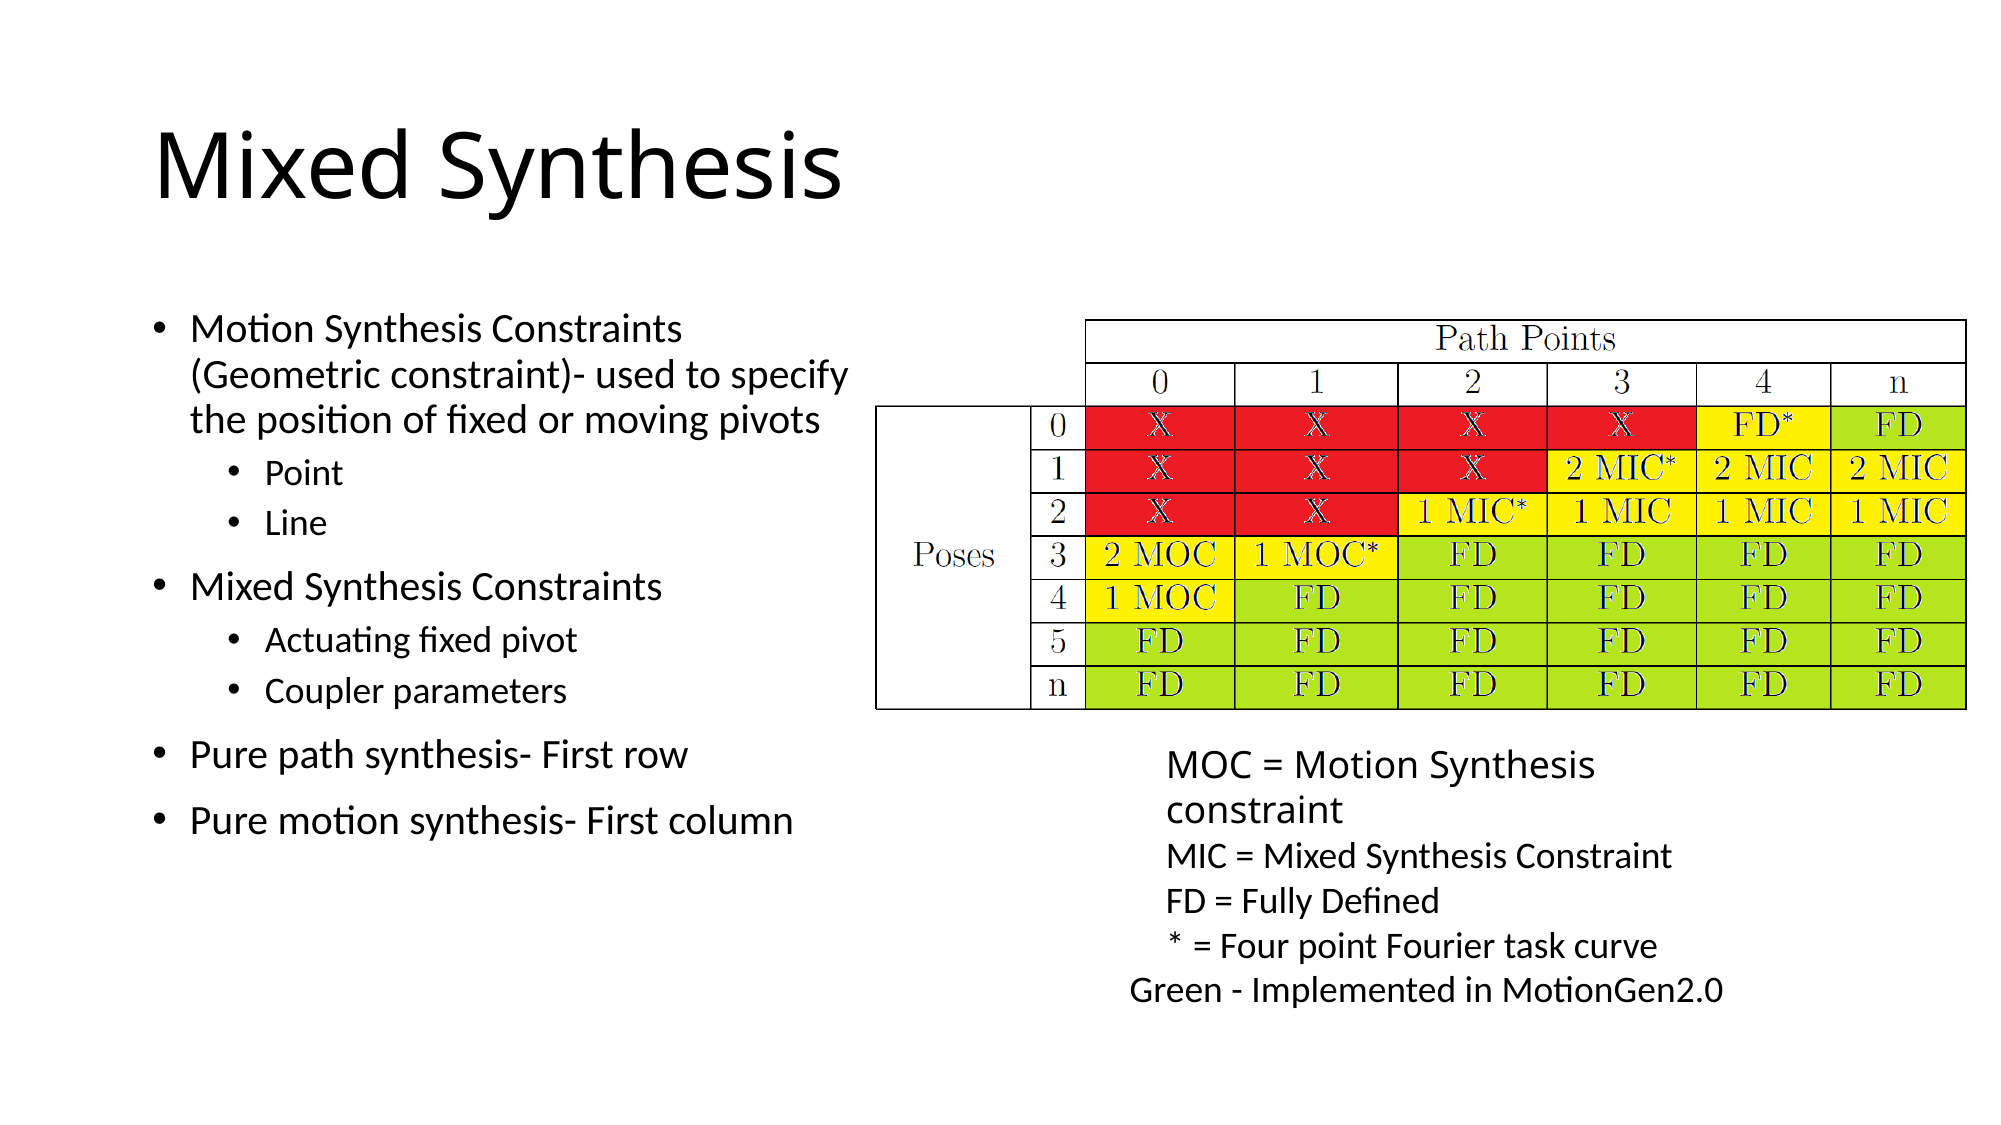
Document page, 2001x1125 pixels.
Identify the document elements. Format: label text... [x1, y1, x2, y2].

text_box MOC = Motion Synthesis constraint MIC = Mixed Synthesis Constraint FD = Fully Defined * = Four point Fourier task curve [1150, 734, 1723, 957]
title Mixed Synthesis [137, 59, 1863, 278]
picture [852, 277, 1989, 734]
text_box Green - Implemented in MotionGen2.0 [1114, 957, 1887, 1018]
